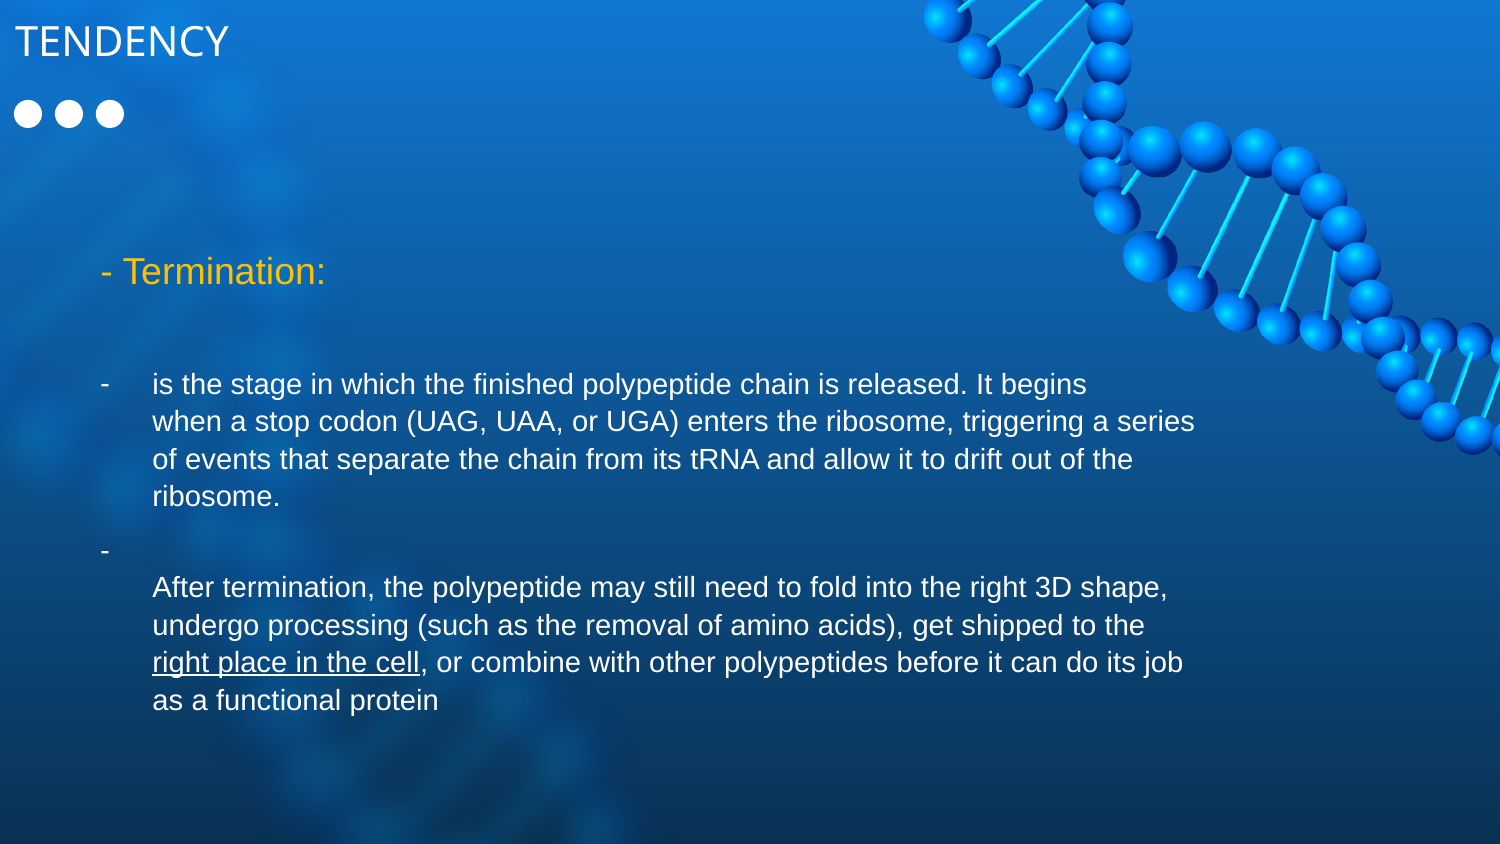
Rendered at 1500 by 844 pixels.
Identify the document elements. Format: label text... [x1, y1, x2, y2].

list - Termination: is the stage in which the finished polypeptide chain is released. It begins when a stop codon (UAG, UAA, or UGA) enters the ribosome, triggering a series of events that separate the chain from its tRNA and allow it to drift out of the ribosome. After termination, the polypeptide may still need to fold into the right 3D shape, undergo processing (such as the removal of amino acids), get shipped to the right place in the cell, or combine with other polypeptides before it can do its job as a functional protein [62, 184, 1213, 731]
title TENDENCY [0, 0, 1500, 844]
